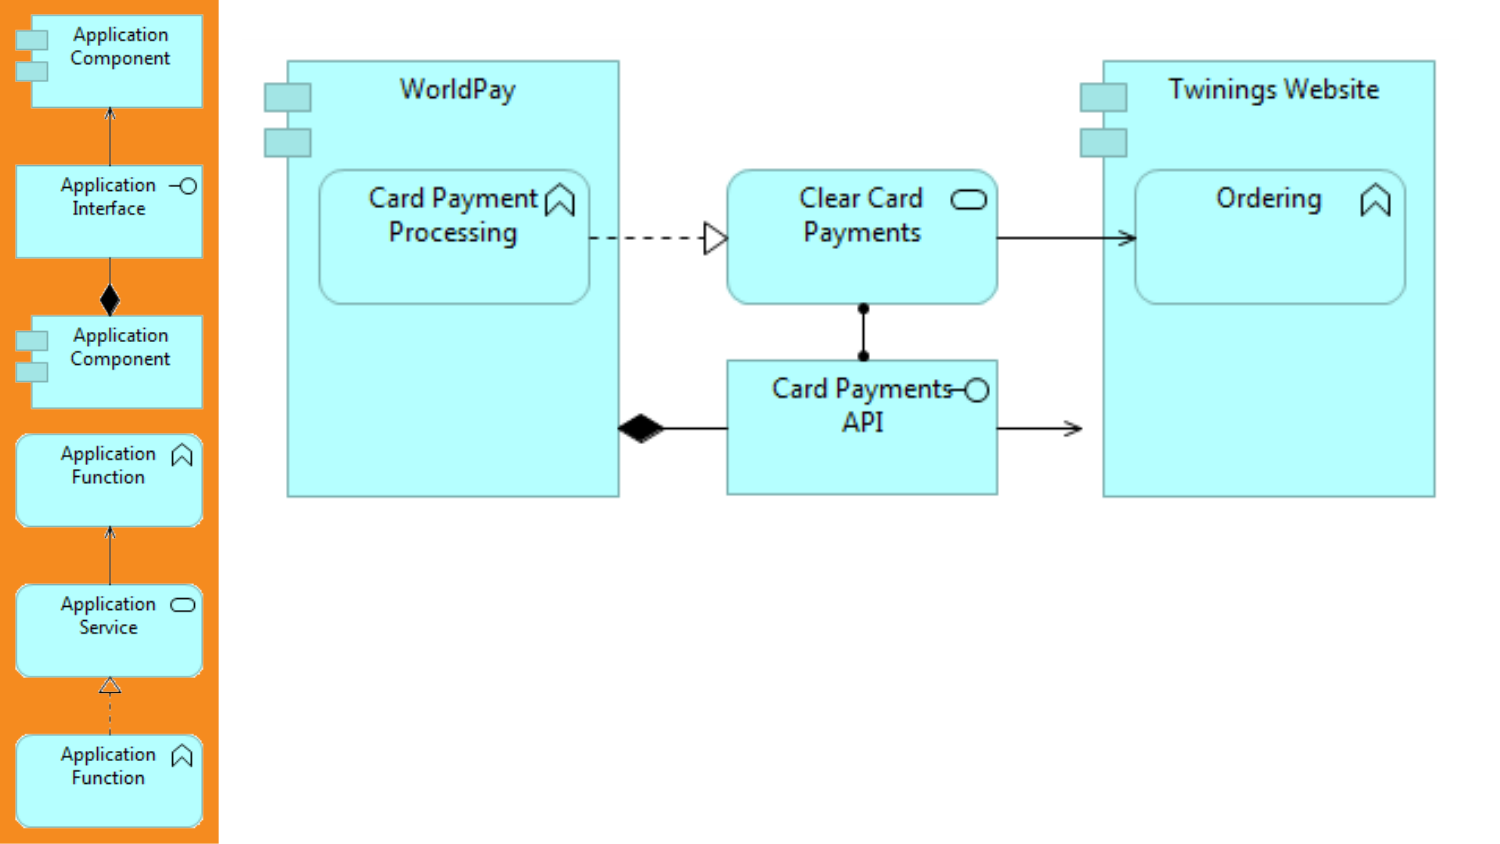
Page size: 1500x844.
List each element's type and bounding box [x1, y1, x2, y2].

picture [241, 37, 1459, 522]
picture [0, 0, 219, 844]
